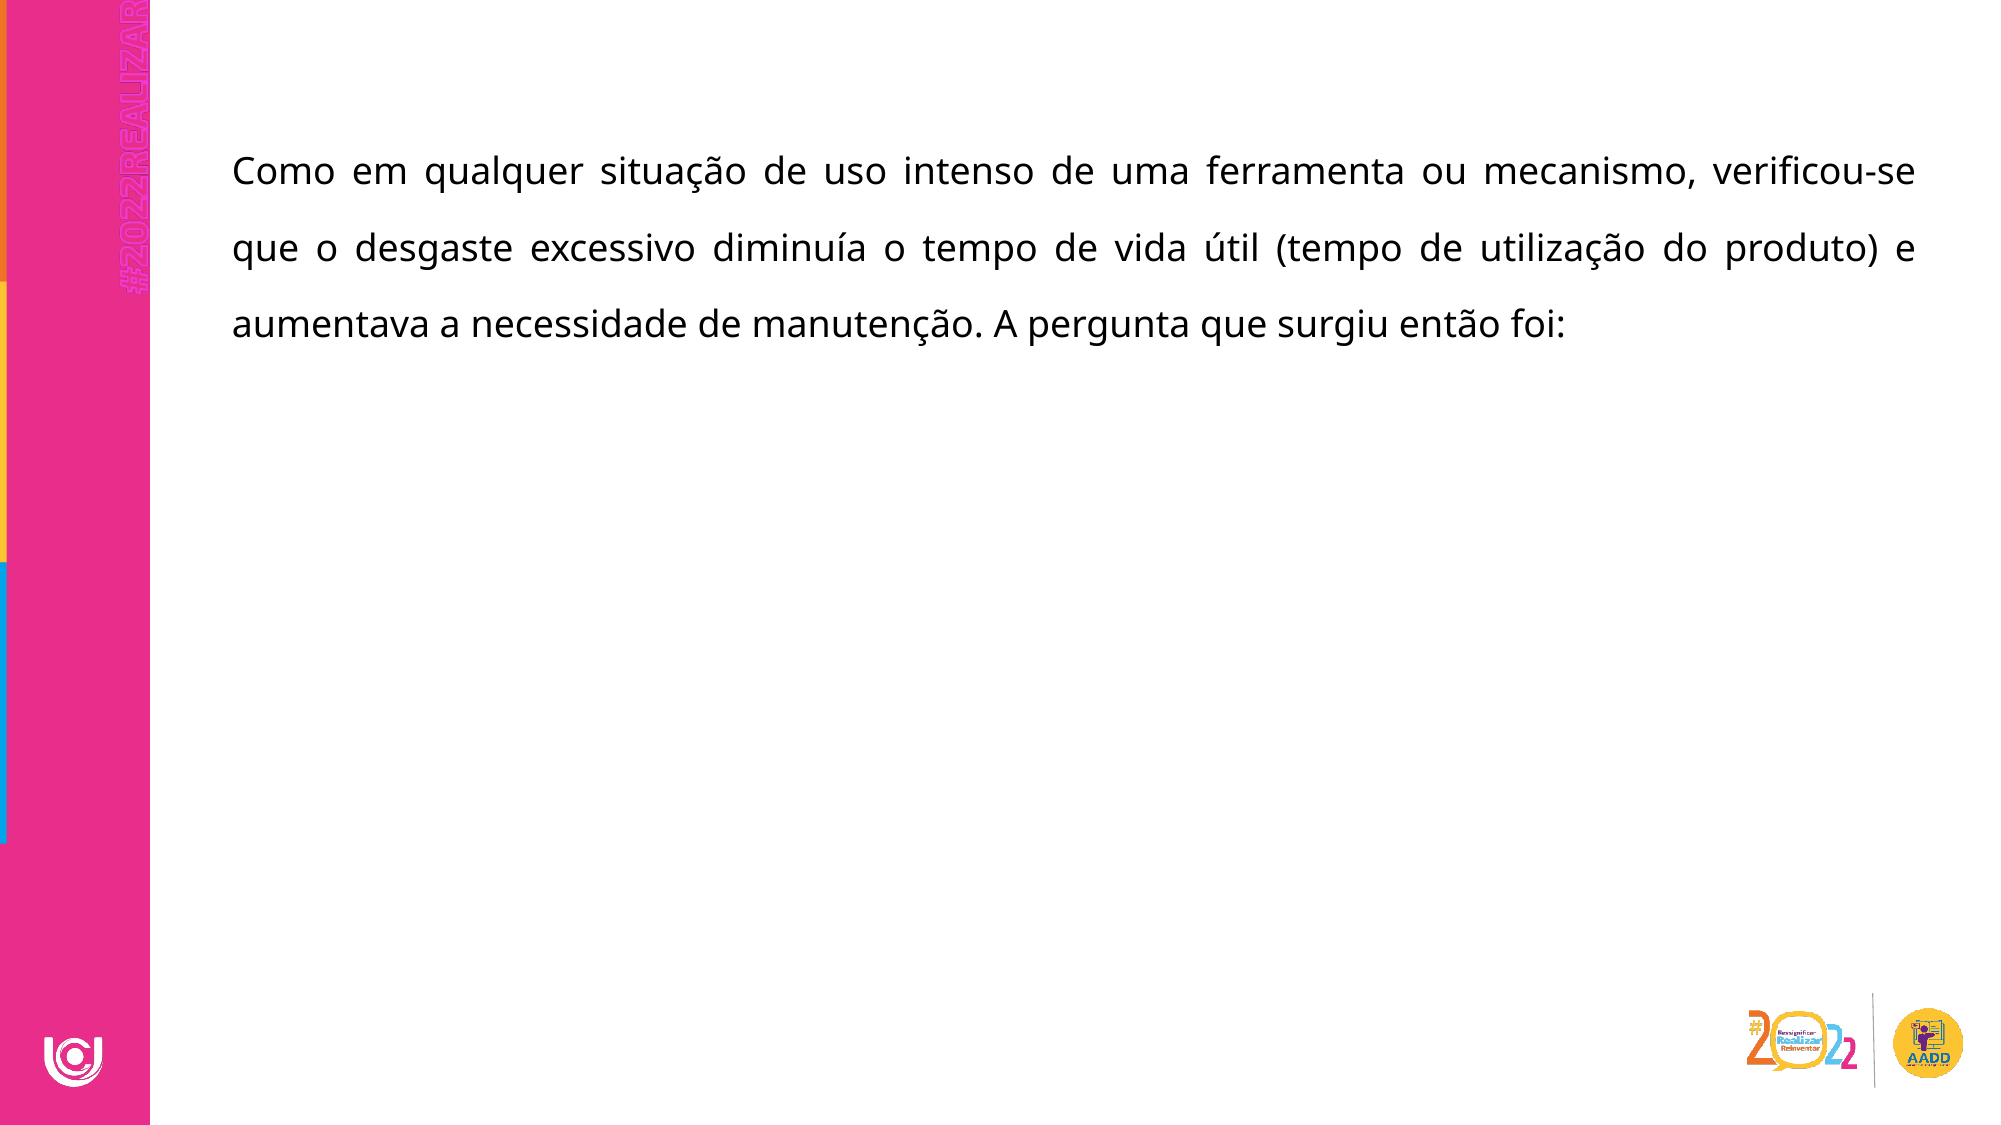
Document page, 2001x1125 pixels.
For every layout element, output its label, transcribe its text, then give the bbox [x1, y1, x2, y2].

picture [1747, 1010, 1857, 1071]
picture [101, 0, 163, 309]
picture [44, 1037, 106, 1088]
picture [1893, 1008, 1963, 1078]
list Como em qualquer situação de uso intenso de uma ferramenta ou mecanismo, verificou-se que o desgaste excessivo diminuía o tempo de vida útil (tempo de utilização do produto) e aumentava a necessidade de manutenção. A pergunta que surgiu então foi: [217, 111, 1933, 967]
